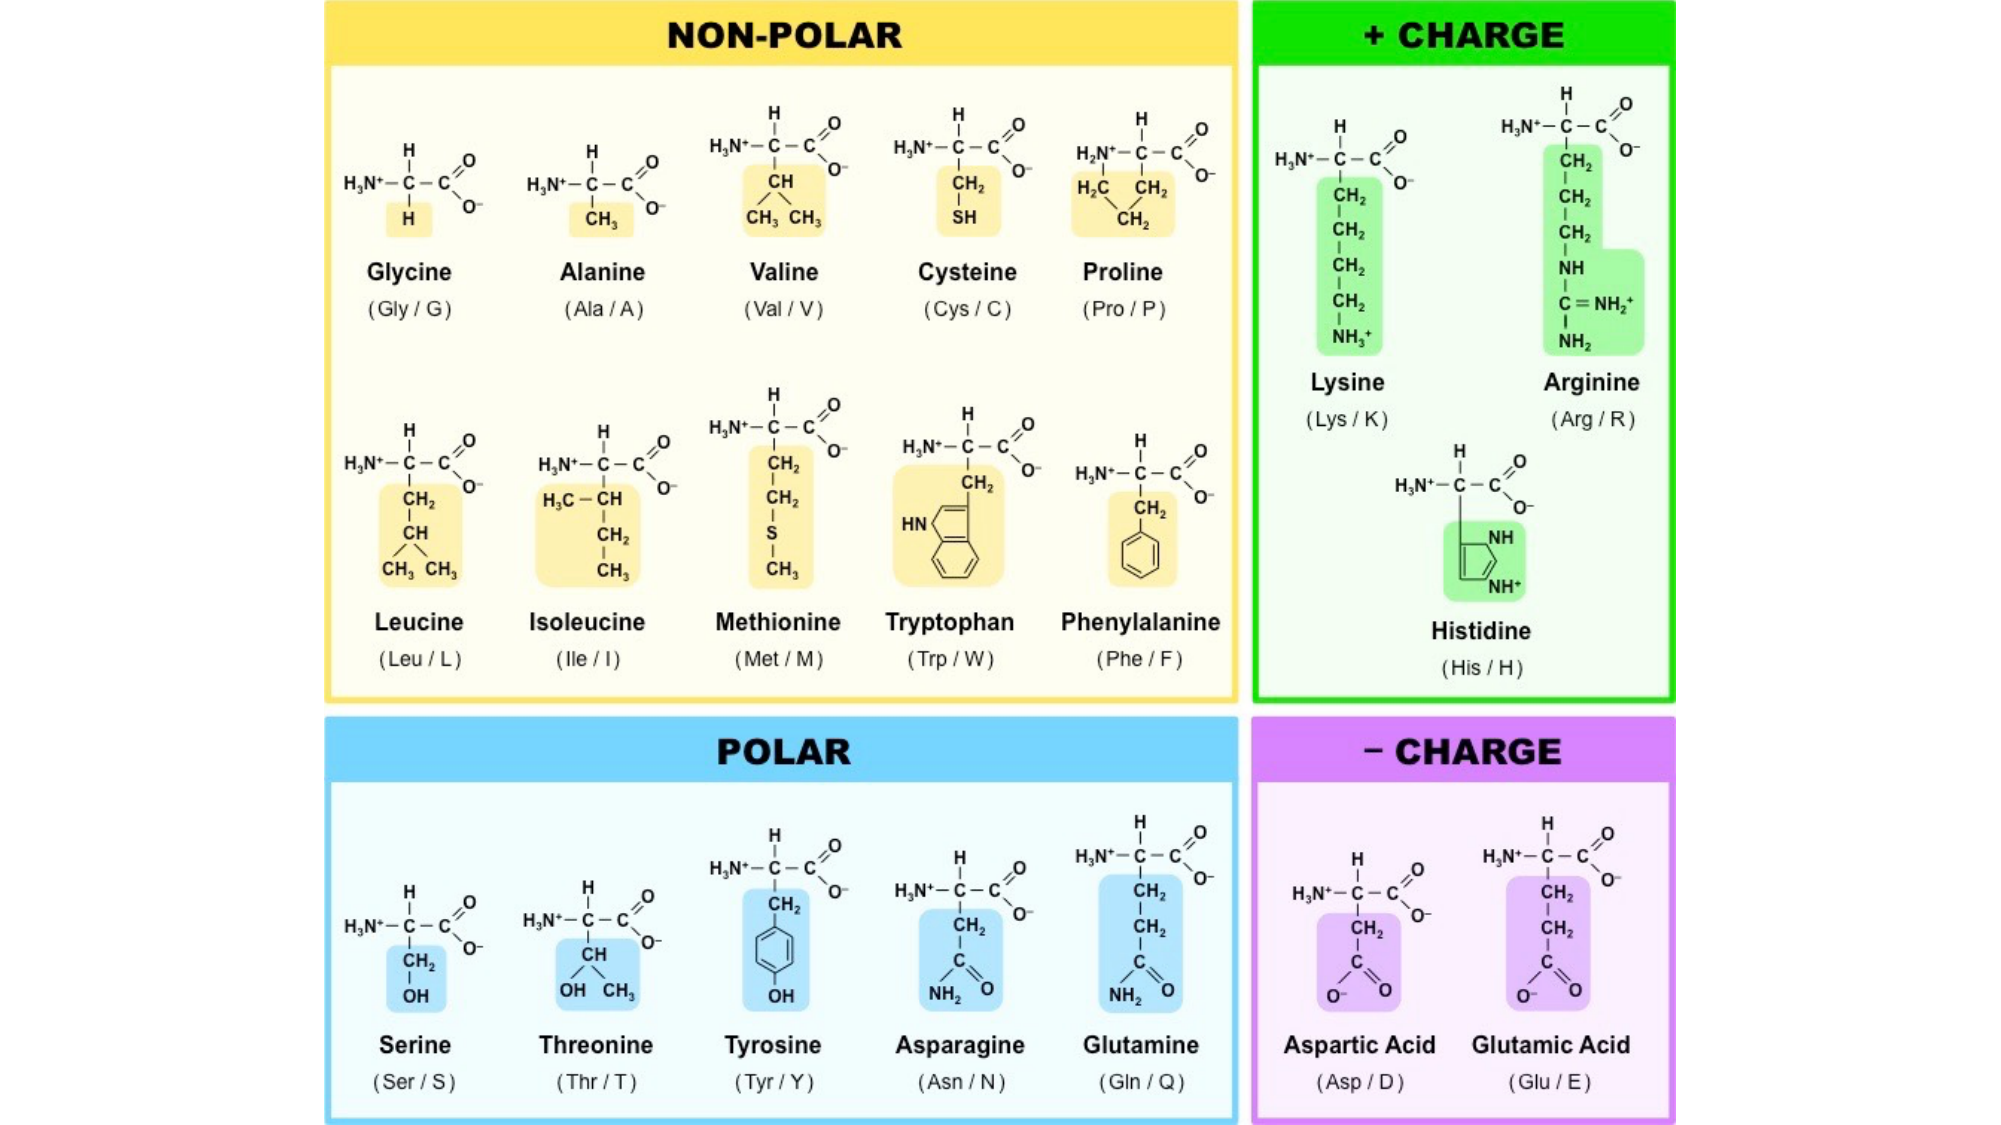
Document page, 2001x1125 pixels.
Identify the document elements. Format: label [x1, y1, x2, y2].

picture [324, 0, 1676, 1125]
